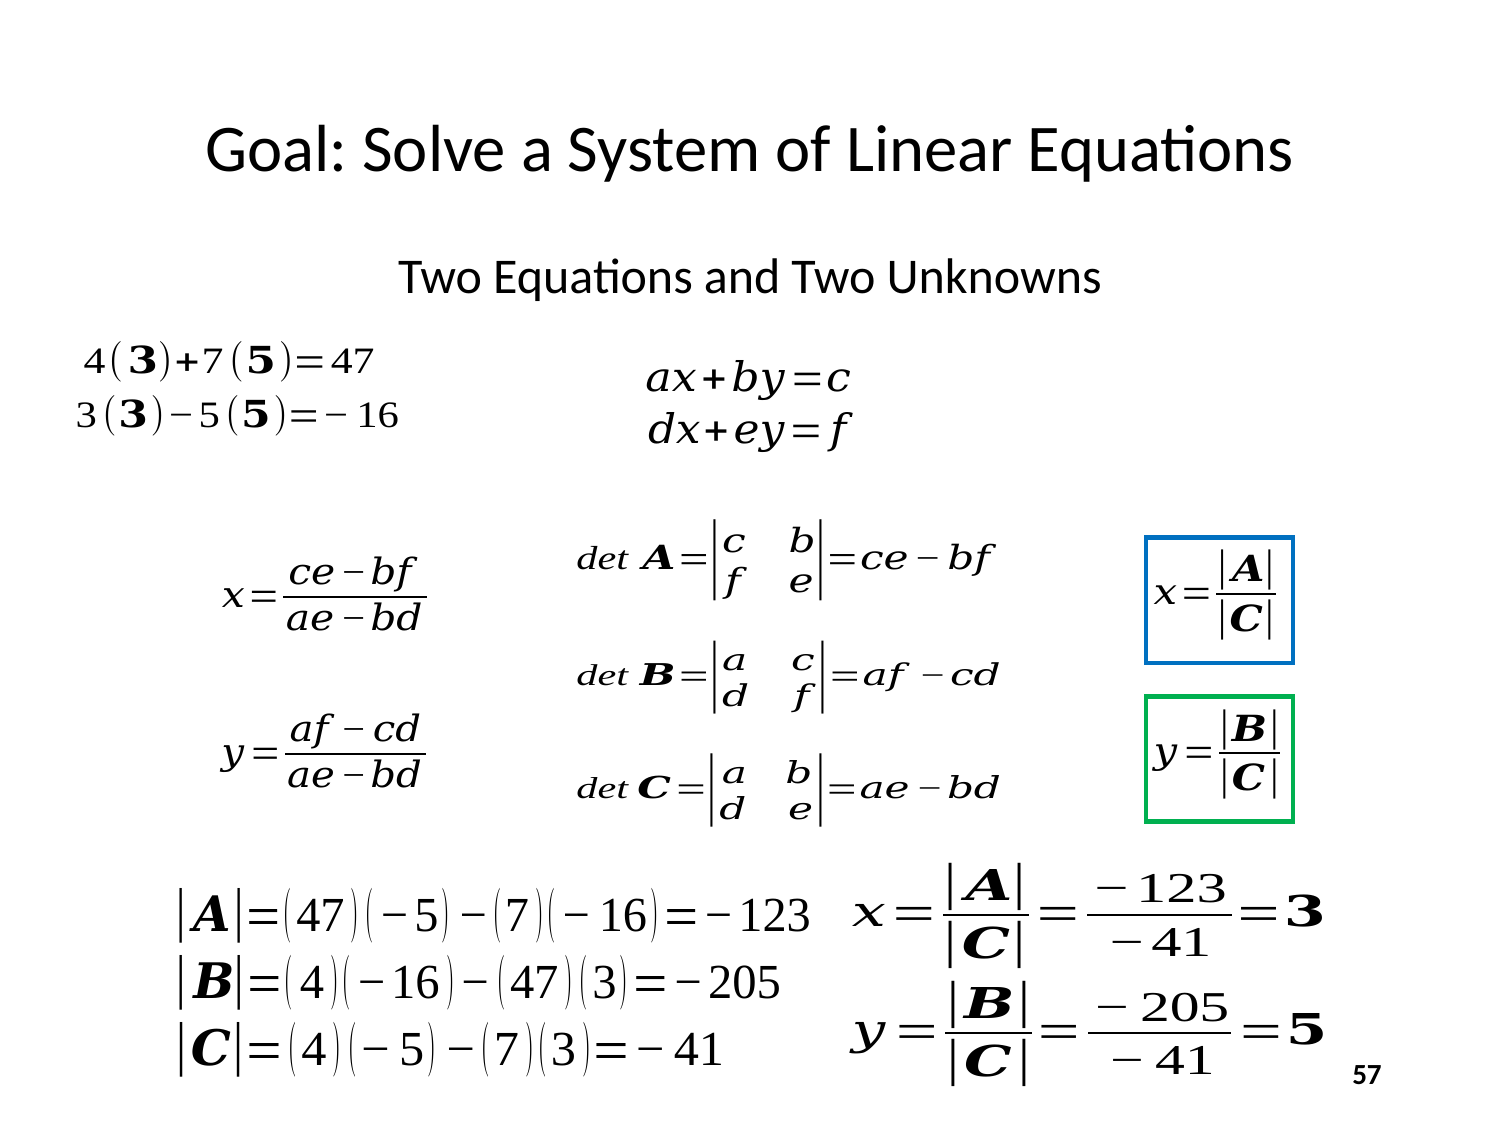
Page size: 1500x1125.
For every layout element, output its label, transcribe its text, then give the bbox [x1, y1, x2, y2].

slide_number 57 [1059, 1042, 1397, 1103]
title Goal: Solve a System of Linear Equations [103, 59, 1397, 241]
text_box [645, 356, 855, 453]
text_box Two Equations and Two Unknowns [346, 236, 1154, 311]
text_box [1145, 537, 1294, 664]
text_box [219, 552, 429, 797]
text_box [1145, 695, 1294, 822]
